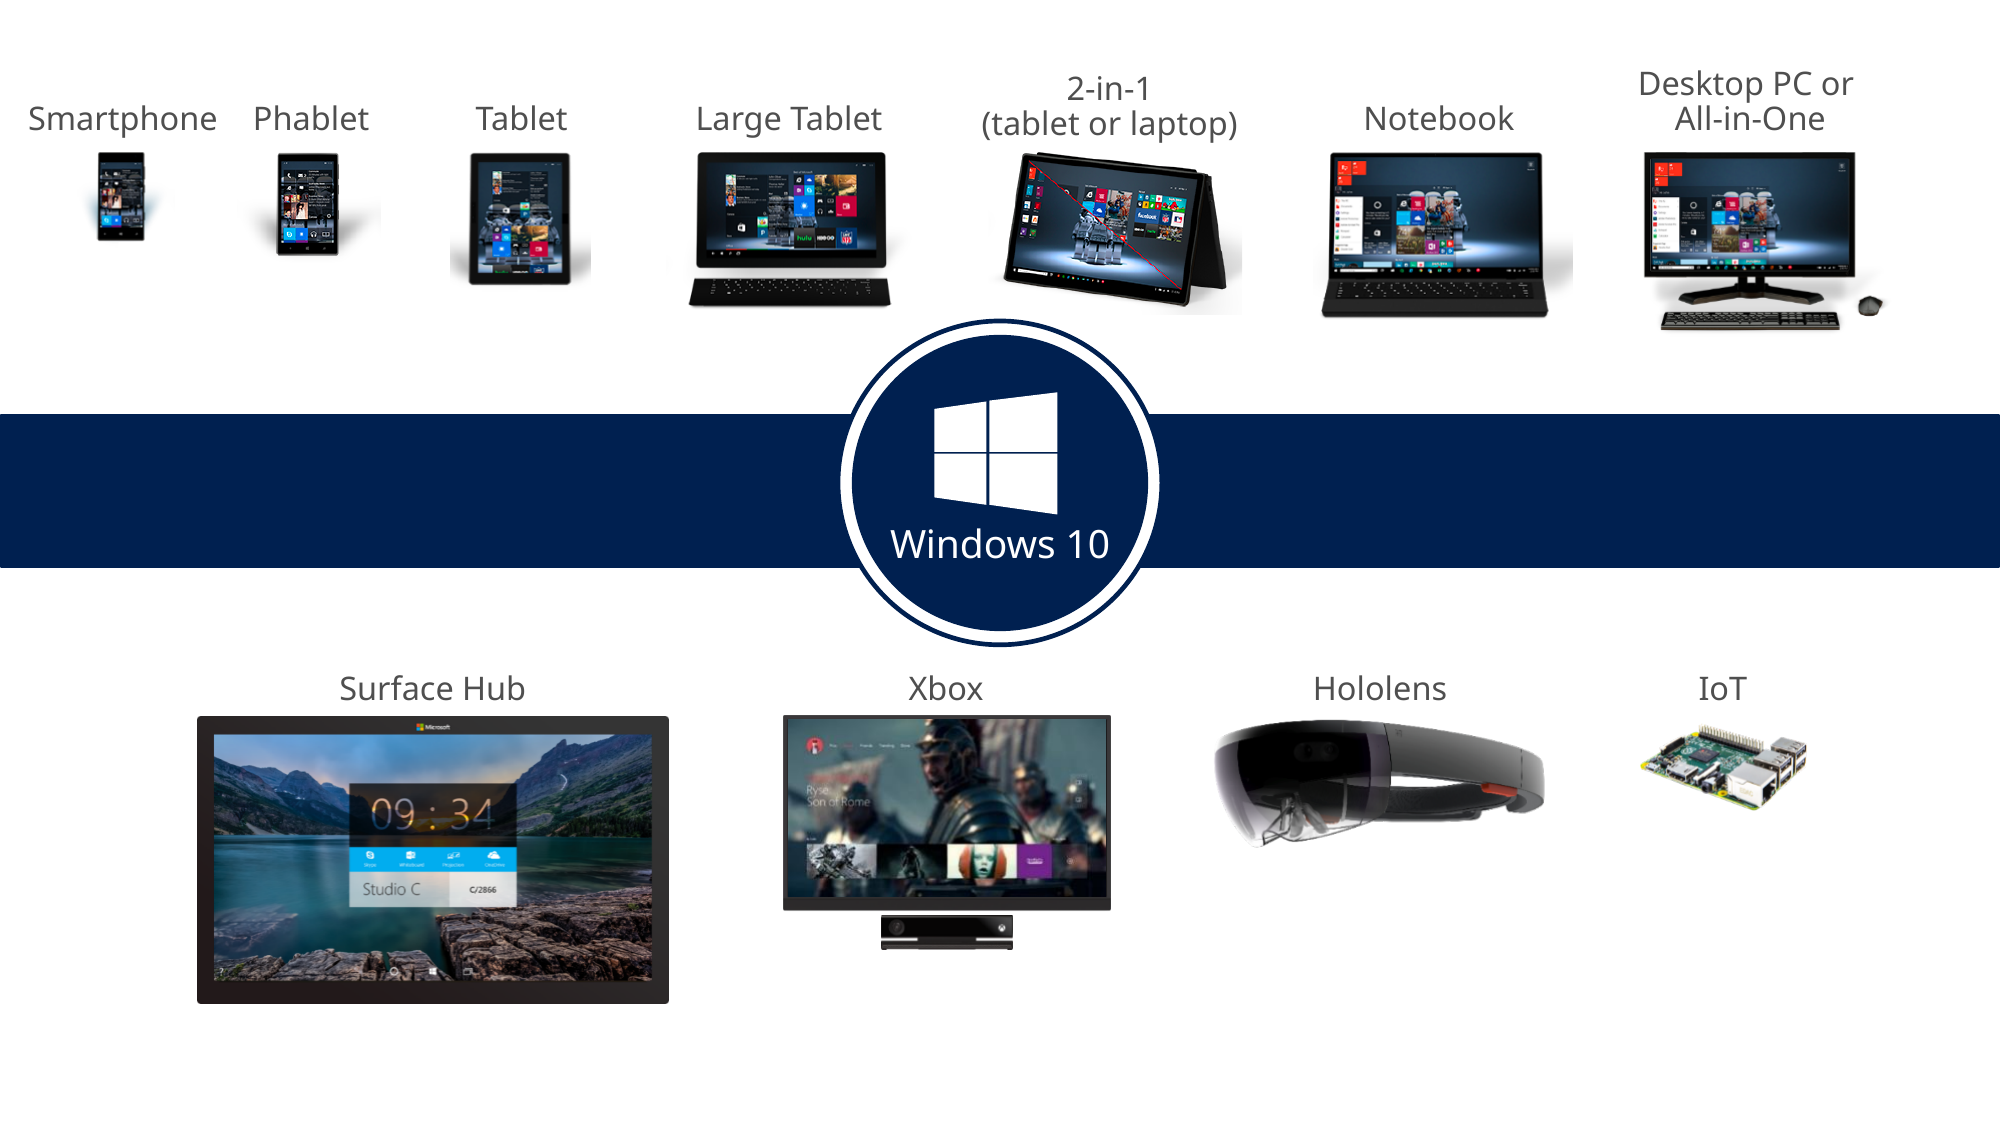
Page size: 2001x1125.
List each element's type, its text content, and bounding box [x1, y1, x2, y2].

picture [237, 152, 381, 263]
text_box IoT [1622, 672, 1824, 708]
text_box Smartphone [21, 102, 226, 138]
text_box Tablet [426, 102, 618, 138]
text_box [828, 320, 1172, 646]
text_box Surface Hub [339, 672, 527, 708]
text_box [1172, 414, 2000, 568]
picture [1643, 152, 1894, 337]
text_box Large Tablet [629, 102, 949, 138]
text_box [1633, 715, 1814, 818]
picture [450, 152, 591, 293]
picture [987, 152, 1243, 315]
picture [666, 152, 913, 311]
picture [1313, 152, 1573, 320]
text_box Hololens [1289, 672, 1471, 708]
text_box Phablet [242, 102, 380, 138]
picture [77, 152, 176, 249]
picture [197, 716, 669, 1004]
text_box Notebook [1360, 102, 1518, 138]
text_box Desktop PC or All-in-One [1588, 67, 1904, 138]
text_box [0, 414, 828, 568]
picture [1199, 714, 1561, 858]
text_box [783, 715, 1111, 951]
text_box Xbox [891, 672, 1001, 708]
text_box 2-in-1 (tablet or laptop) [948, 72, 1272, 143]
